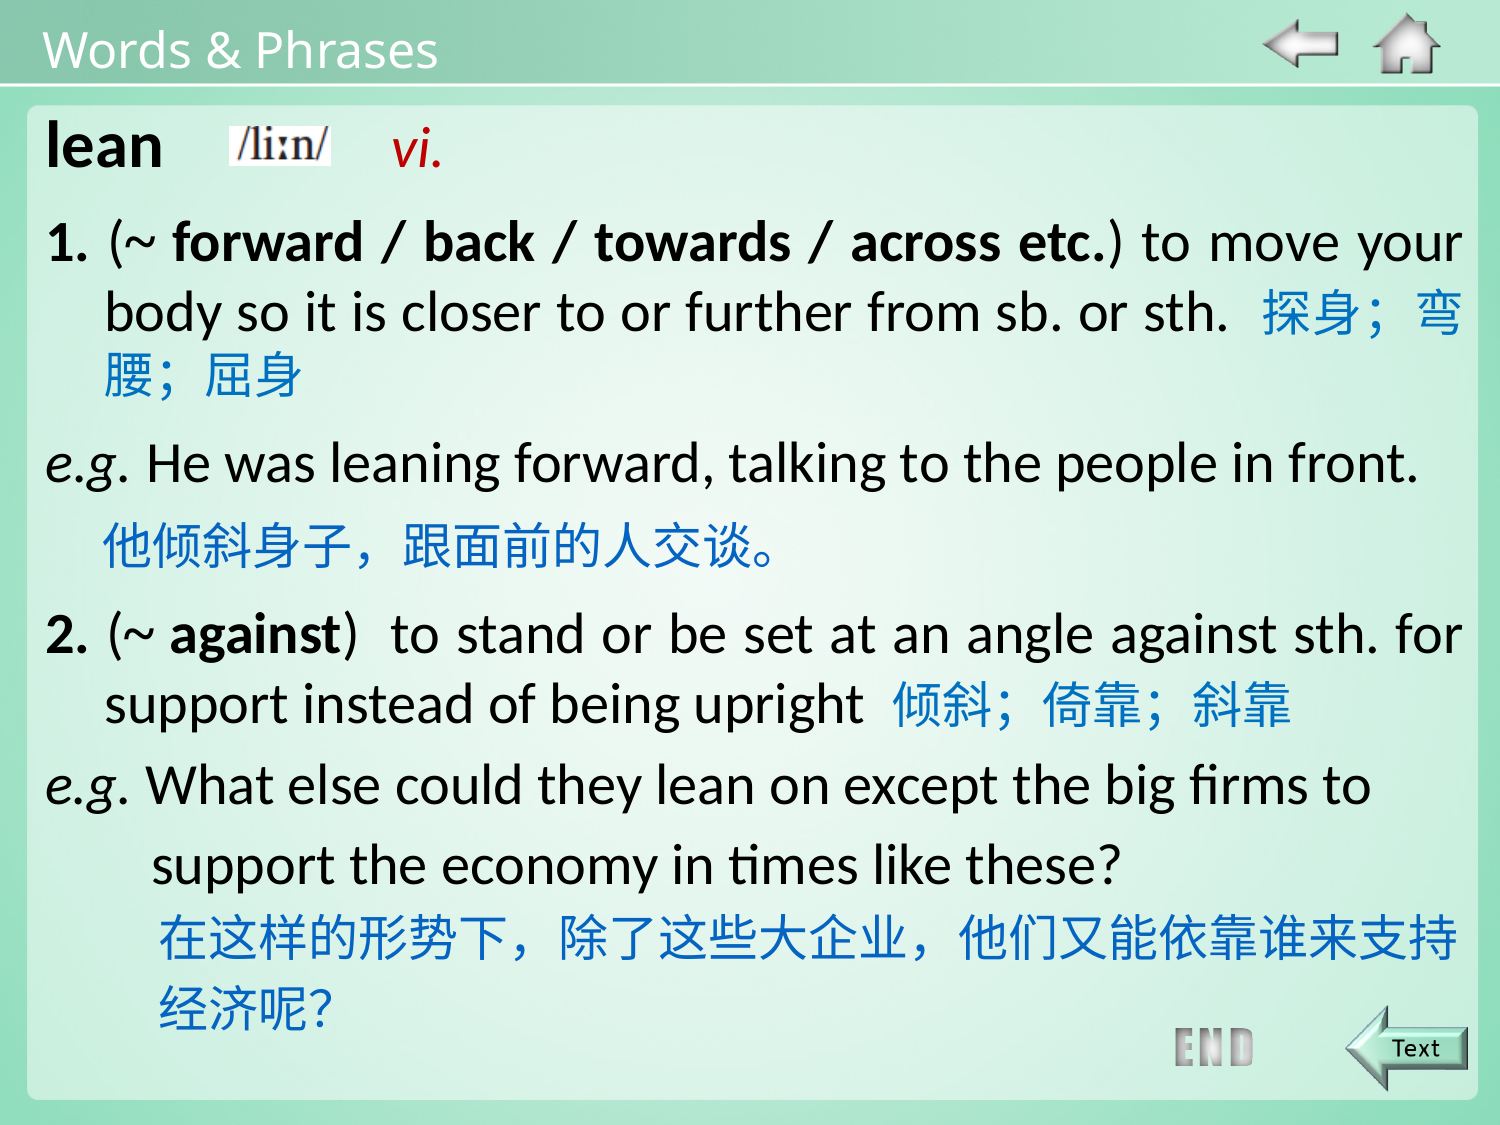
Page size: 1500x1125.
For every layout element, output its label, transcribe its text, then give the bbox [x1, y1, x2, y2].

list lean vi. 1. (~ forward / back / towards / across etc.) to move your body so it is closer to or further from sb. or sth. 探身；弯腰；屈身 e.g. He was leaning forward, talking to the people in front. 他倾斜身子，跟面前的人交谈。 2. (~ against) to stand or be set at an angle against sth. for support instead of being upright 倾斜；倚靠；斜靠 e.g. What else could they lean on except the big firms to support the economy in times like these? 在这样的形势下，除了这些大企业，他们又能依靠谁来支持 经济呢？ [29, 102, 1480, 1099]
picture [0, 0, 1500, 1125]
text_box Words & Phrases [27, 11, 582, 87]
